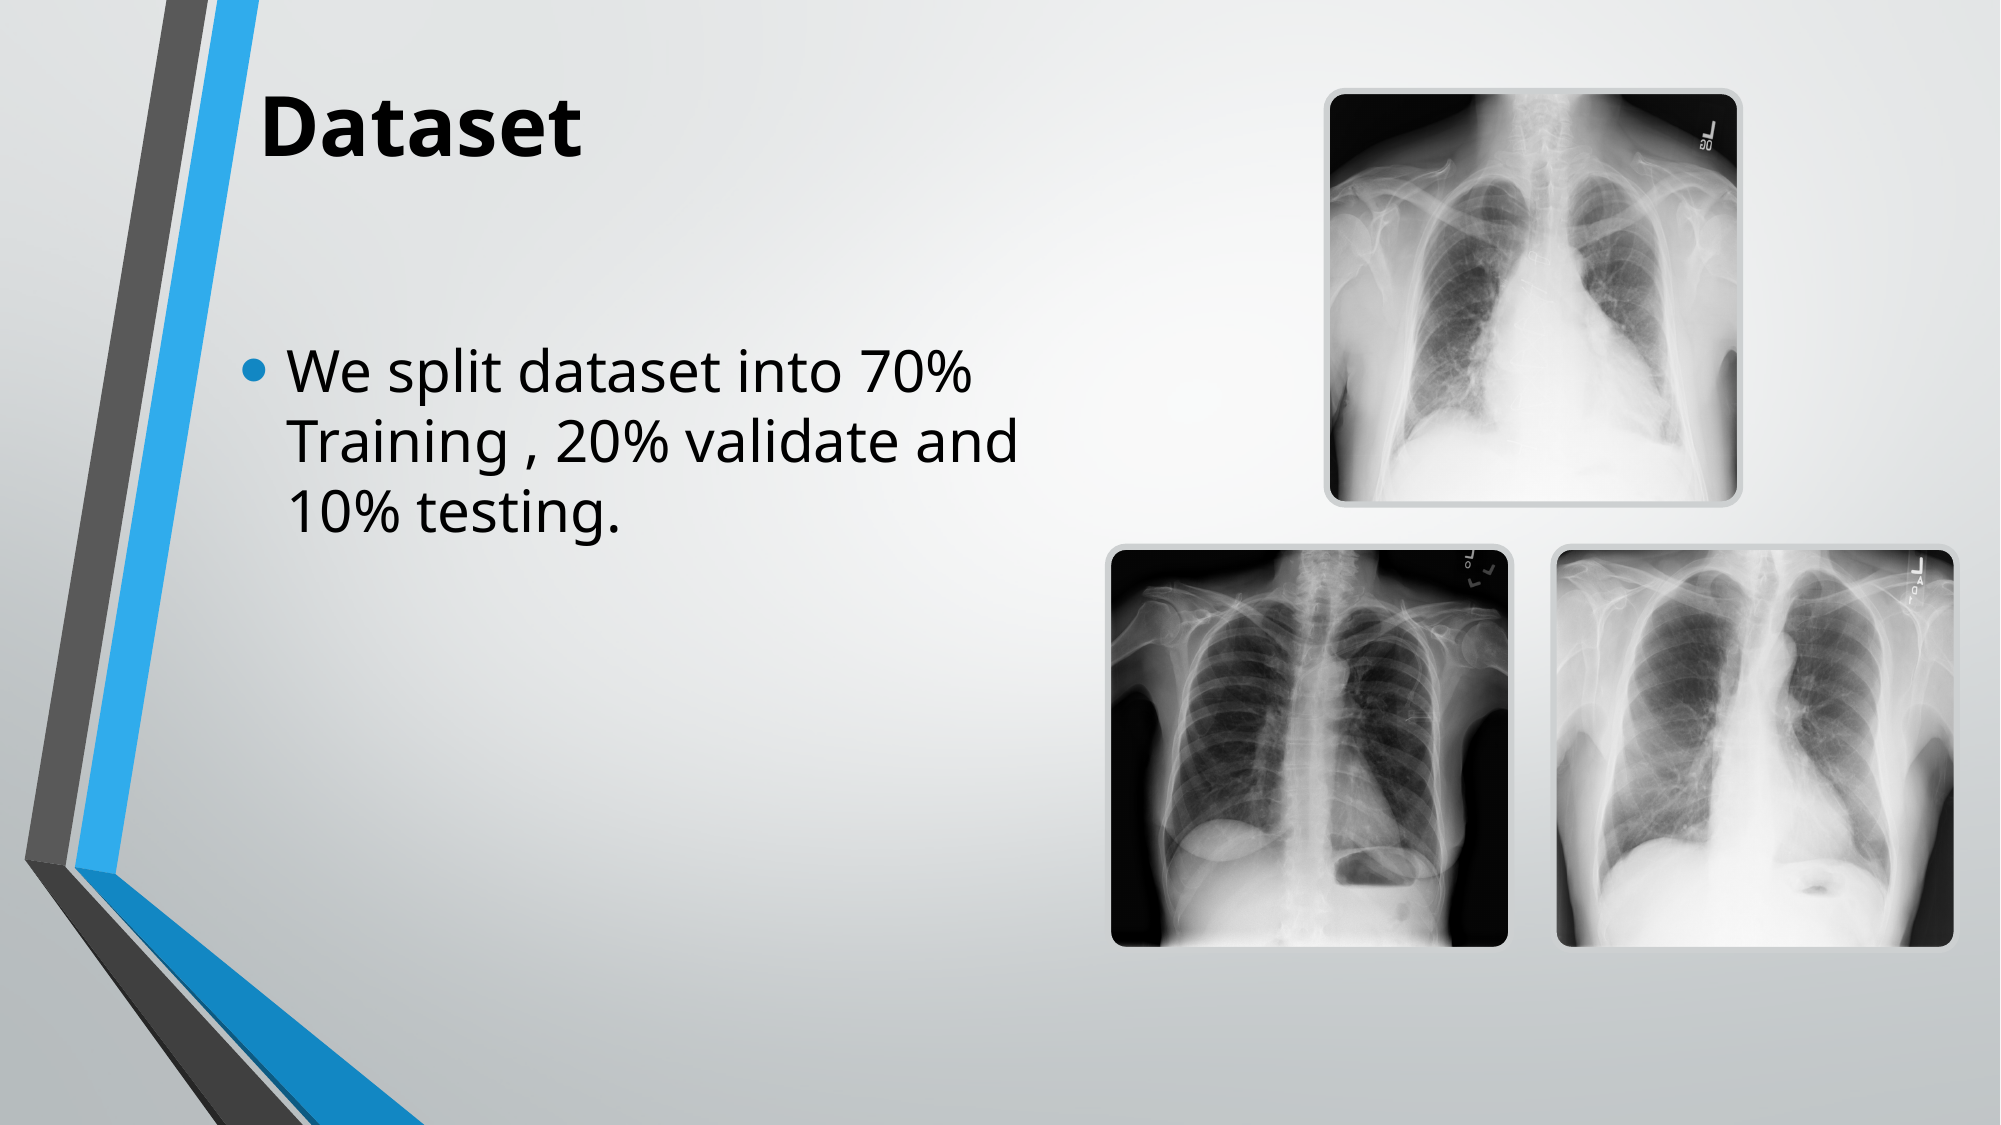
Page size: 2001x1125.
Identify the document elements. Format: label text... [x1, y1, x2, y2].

title Dataset [243, 37, 1054, 210]
text_box We split dataset into 70% Training , 20% validate and 10% testing. [224, 226, 1132, 652]
picture [1326, 90, 1741, 505]
picture [1107, 546, 1512, 951]
picture [1553, 546, 1957, 951]
